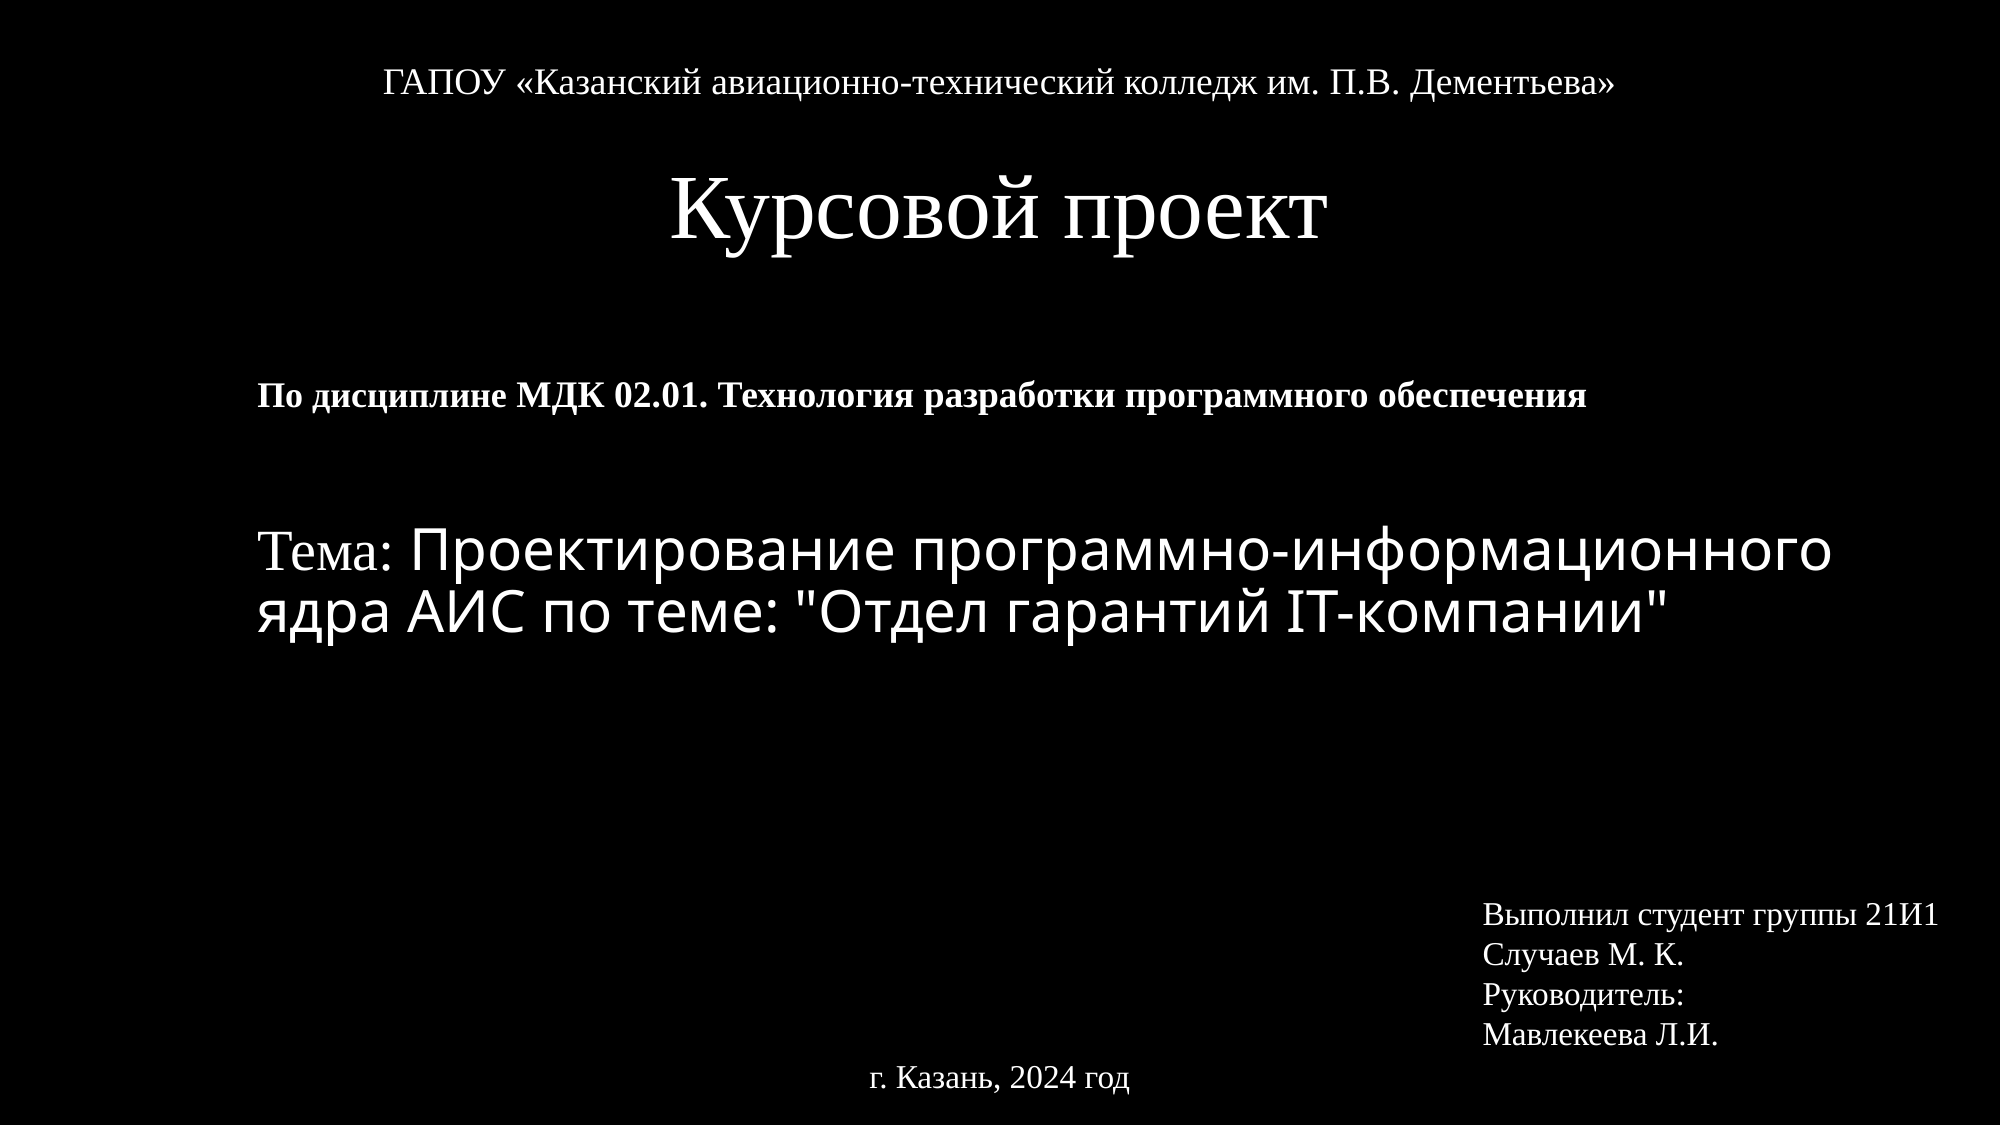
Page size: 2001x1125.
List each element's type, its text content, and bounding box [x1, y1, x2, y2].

text_box ГАПОУ «Казанский авиационно-технический колледж им. П.В. Дементьева» [278, 49, 1722, 110]
text_box г. Казань, 2024 год [854, 1047, 1146, 1103]
text_box Выполнил студент группы 21И1 Случаев М. К. Руководитель: Мавлекеева Л.И. [1471, 886, 2000, 1104]
text_box По дисциплине МДК 02.01. Технология разработки программного обеспечения Тема: Проектирование программно-информационного ядра АИС по теме: "Отдел гарантий ІТ-компании" [242, 362, 1927, 767]
text_box Курсовой проект [432, 130, 1567, 289]
